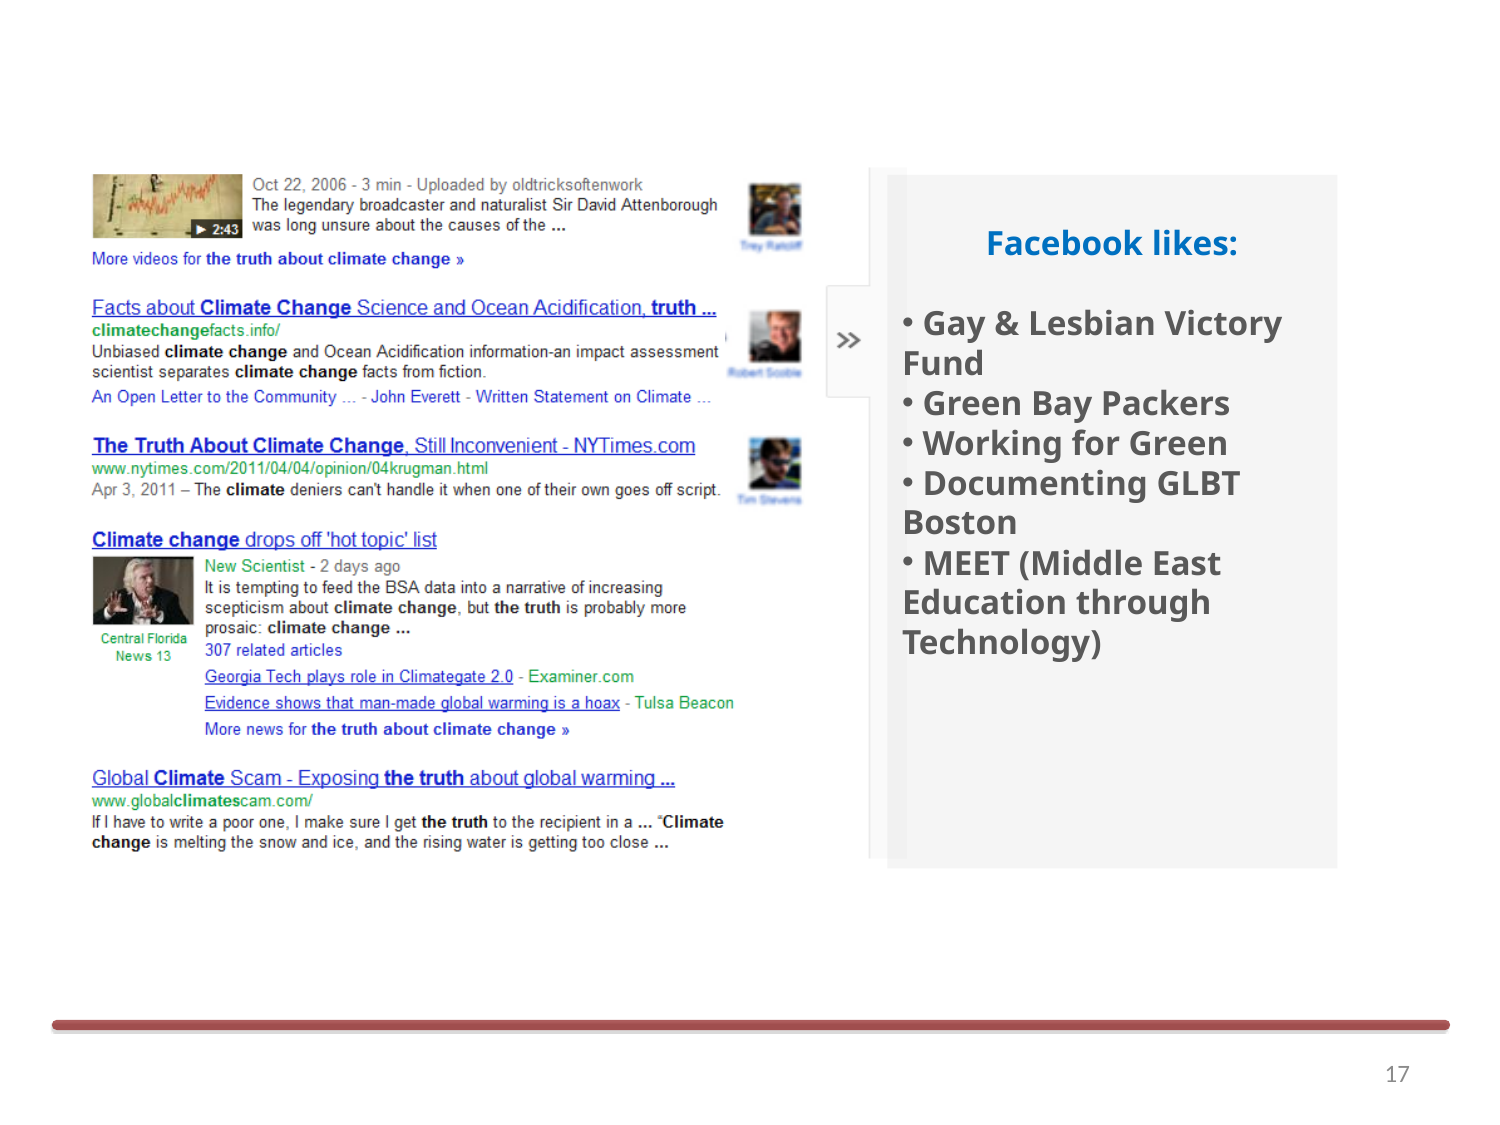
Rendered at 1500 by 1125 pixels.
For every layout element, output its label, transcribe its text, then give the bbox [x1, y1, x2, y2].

slide_number 17 [1074, 1042, 1425, 1103]
text_box Facebook likes: Gay & Lesbian Victory Fund Green Bay Packers Working for Green Documenting GLBT Boston MEET (Middle East Education through Technology) [910, 174, 1338, 869]
picture [87, 149, 907, 898]
